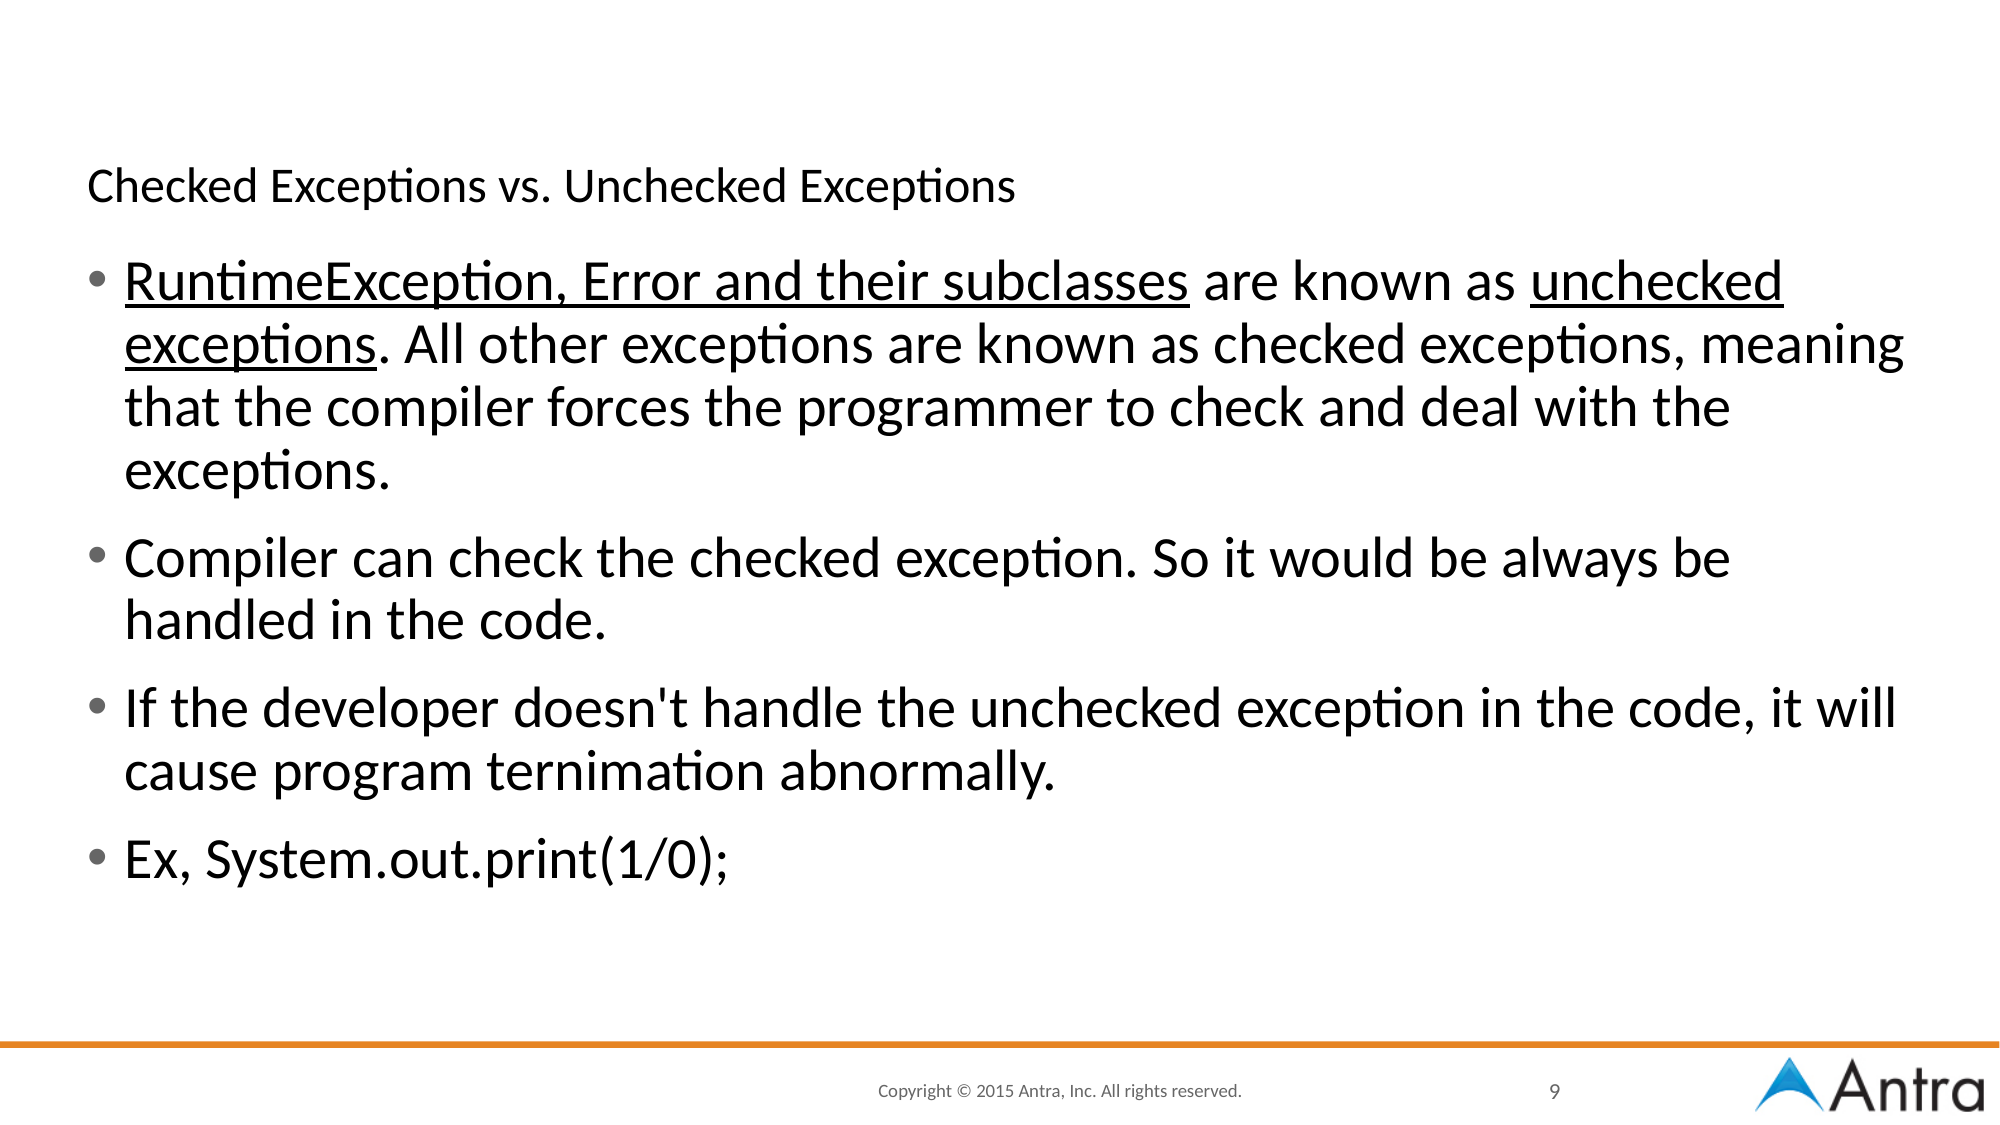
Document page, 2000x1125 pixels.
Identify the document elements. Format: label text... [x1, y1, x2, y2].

slide_number 9 [1498, 1075, 1561, 1106]
picture [1744, 1048, 1994, 1122]
title Checked Exceptions vs. Unchecked Exceptions [87, 66, 1913, 213]
list RuntimeException, Error and their subclasses are known as unchecked exceptions. All other exceptions are known as checked exceptions, meaning that the compiler forces the programmer to check and deal with the exceptions. Compiler can check the checked exception. So it would be always be handled in the code. If the developer doesn't handle the unchecked exception in the code, it will cause program ternimation abnormally. Ex, System.out.print(1/0); [87, 249, 1913, 975]
